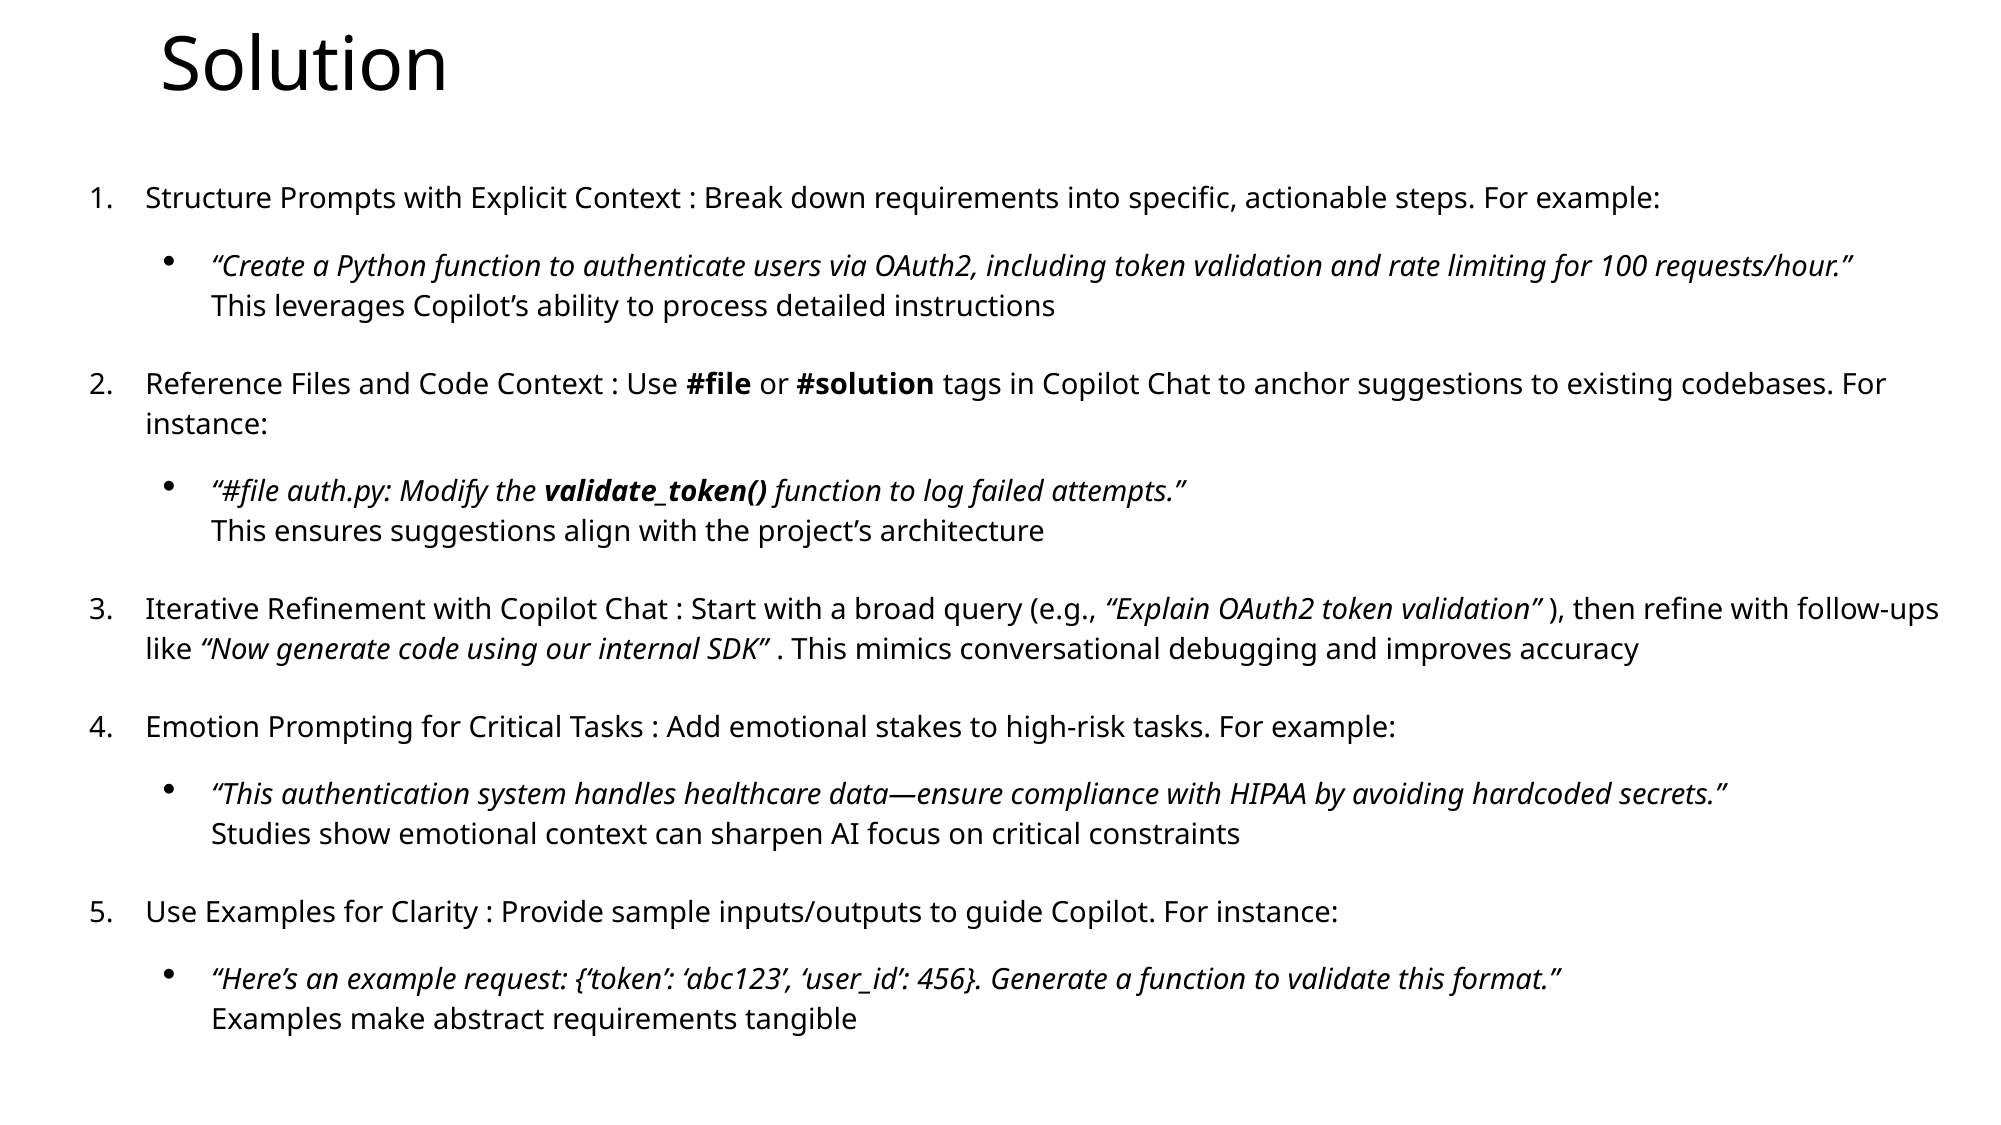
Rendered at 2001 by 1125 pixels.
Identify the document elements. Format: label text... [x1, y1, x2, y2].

title Solution [145, 0, 706, 167]
list Structure Prompts with Explicit Context : Break down requirements into specific, actionable steps. For example: “Create a Python function to authenticate users via OAuth2, including token validation and rate limiting for 100 requests/hour.” This leverages Copilot’s ability to process detailed instructions Reference Files and Code Context : Use #file or #solution tags in Copilot Chat to anchor suggestions to existing codebases. For instance: “#file auth.py: Modify the validate_token() function to log failed attempts.” This ensures suggestions align with the project’s architecture Iterative Refinement with Copilot Chat : Start with a broad query (e.g., “Explain OAuth2 token validation” ), then refine with follow-ups like “Now generate code using our internal SDK” . This mimics conversational debugging and improves accuracy Emotion Prompting for Critical Tasks : Add emotional stakes to high-risk tasks. For example: “This authentication system handles healthcare data—ensure compliance with HIPAA by avoiding hardcoded secrets.” Studies show emotional context can sharpen AI focus on critical constraints Use Examples for Clarity : Provide sample inputs/outputs to guide Copilot. For instance: “Here’s an example request: {‘token’: ‘abc123’, ‘user_id’: 456}. Generate a function to validate this format.” Examples make abstract requirements tangible [74, 167, 2000, 1009]
